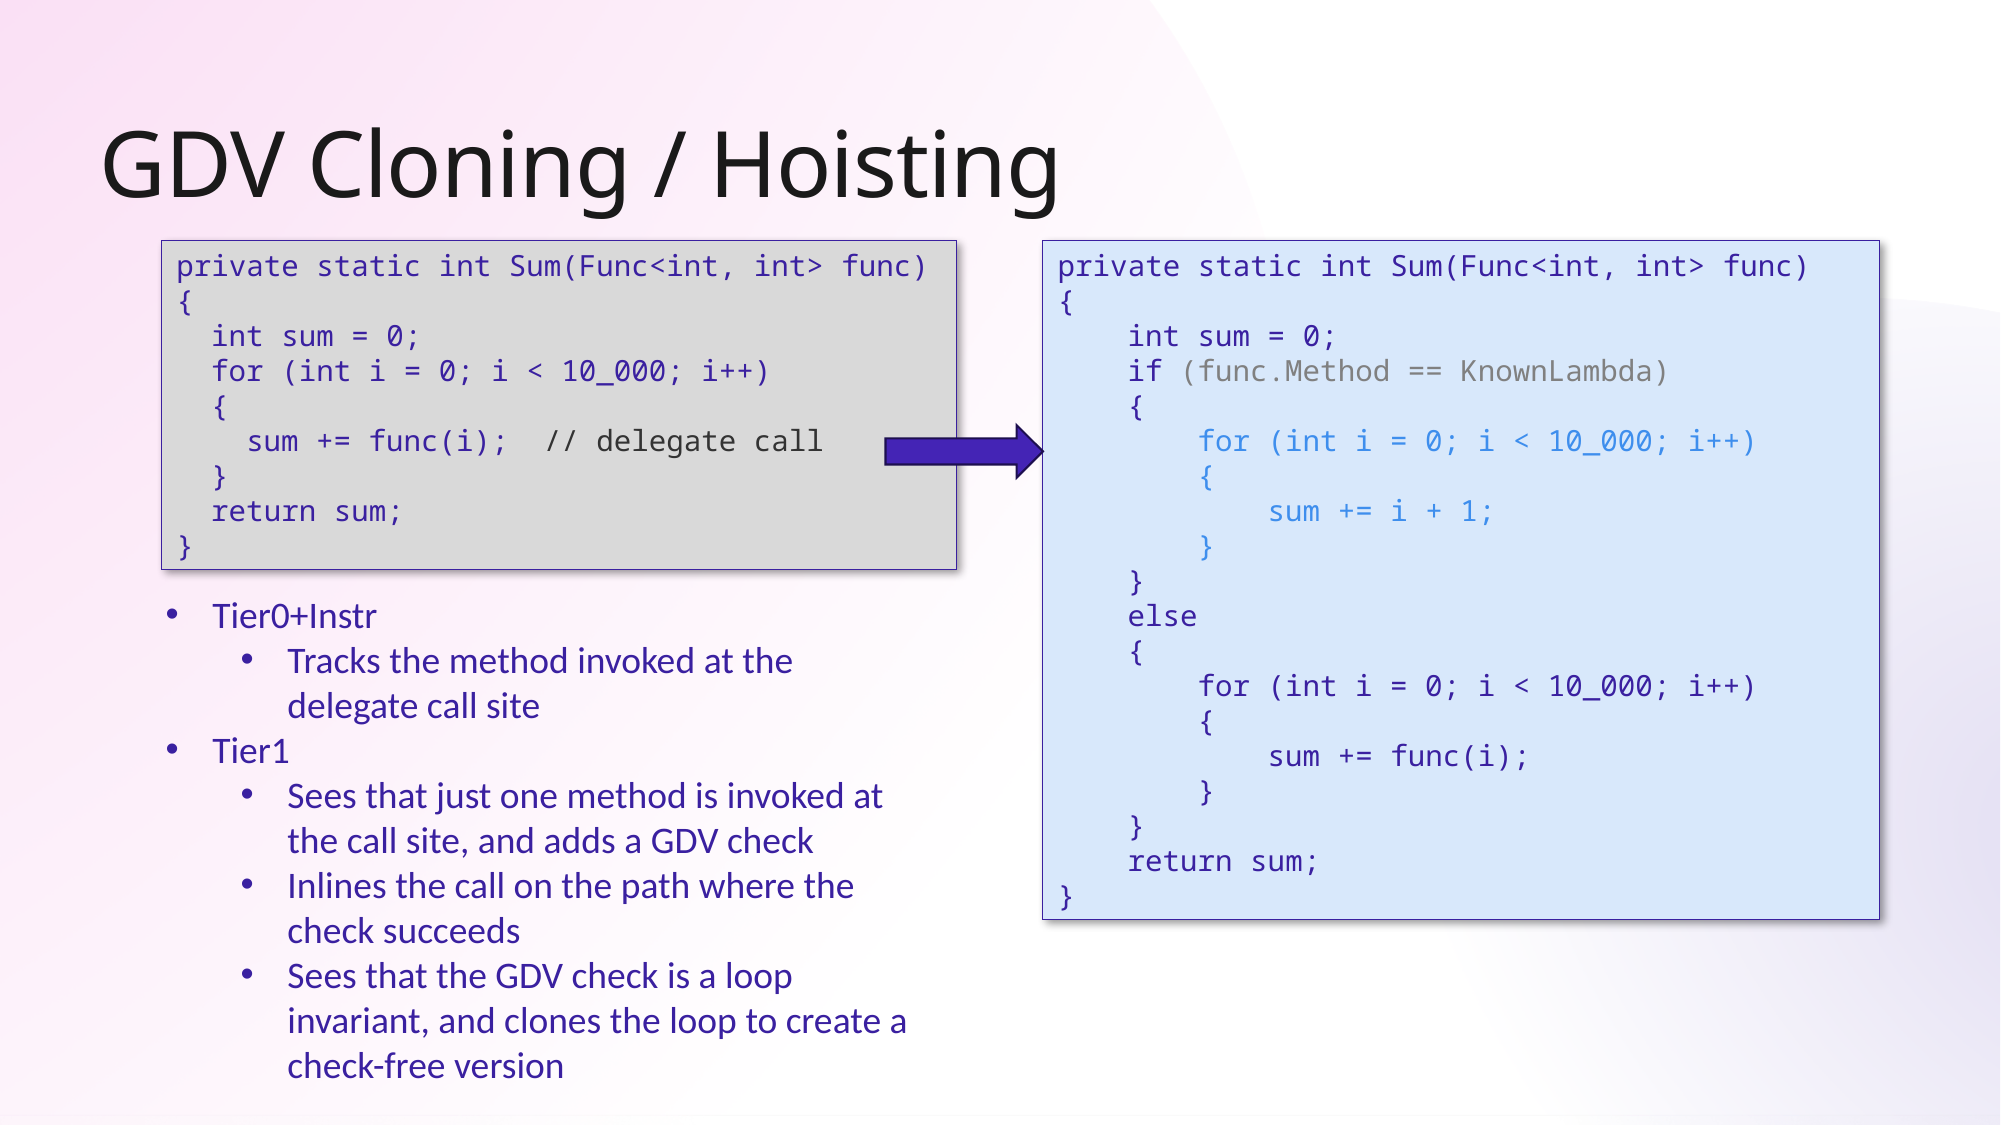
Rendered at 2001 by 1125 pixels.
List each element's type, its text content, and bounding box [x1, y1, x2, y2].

text_box [884, 422, 1045, 481]
text_box private static int Sum(Func<int, int> func) { int sum = 0; if (func.Method == KnownLambda) { for (int i = 0; i < 10_000; i++) { sum += i + 1; } } else { for (int i = 0; i < 10_000; i++) { sum += func(i); } } return sum; } [1042, 240, 1880, 920]
title GDV Cloning / Hoisting [99, 99, 1900, 235]
text_box private static int Sum(Func<int, int> func) { int sum = 0; for (int i = 0; i < 10_000; i++) { sum += func(i); // delegate call } return sum; } [161, 240, 957, 570]
picture [0, 0, 2001, 1125]
text_box Tier0+Instr Tracks the method invoked at the delegate call site Tier1 Sees that just one method is invoked at the call site, and adds a GDV check Inlines the call on the path where the check succeeds Sees that the GDV check is a loop invariant, and clones the loop to create a check-free version [150, 583, 930, 1094]
